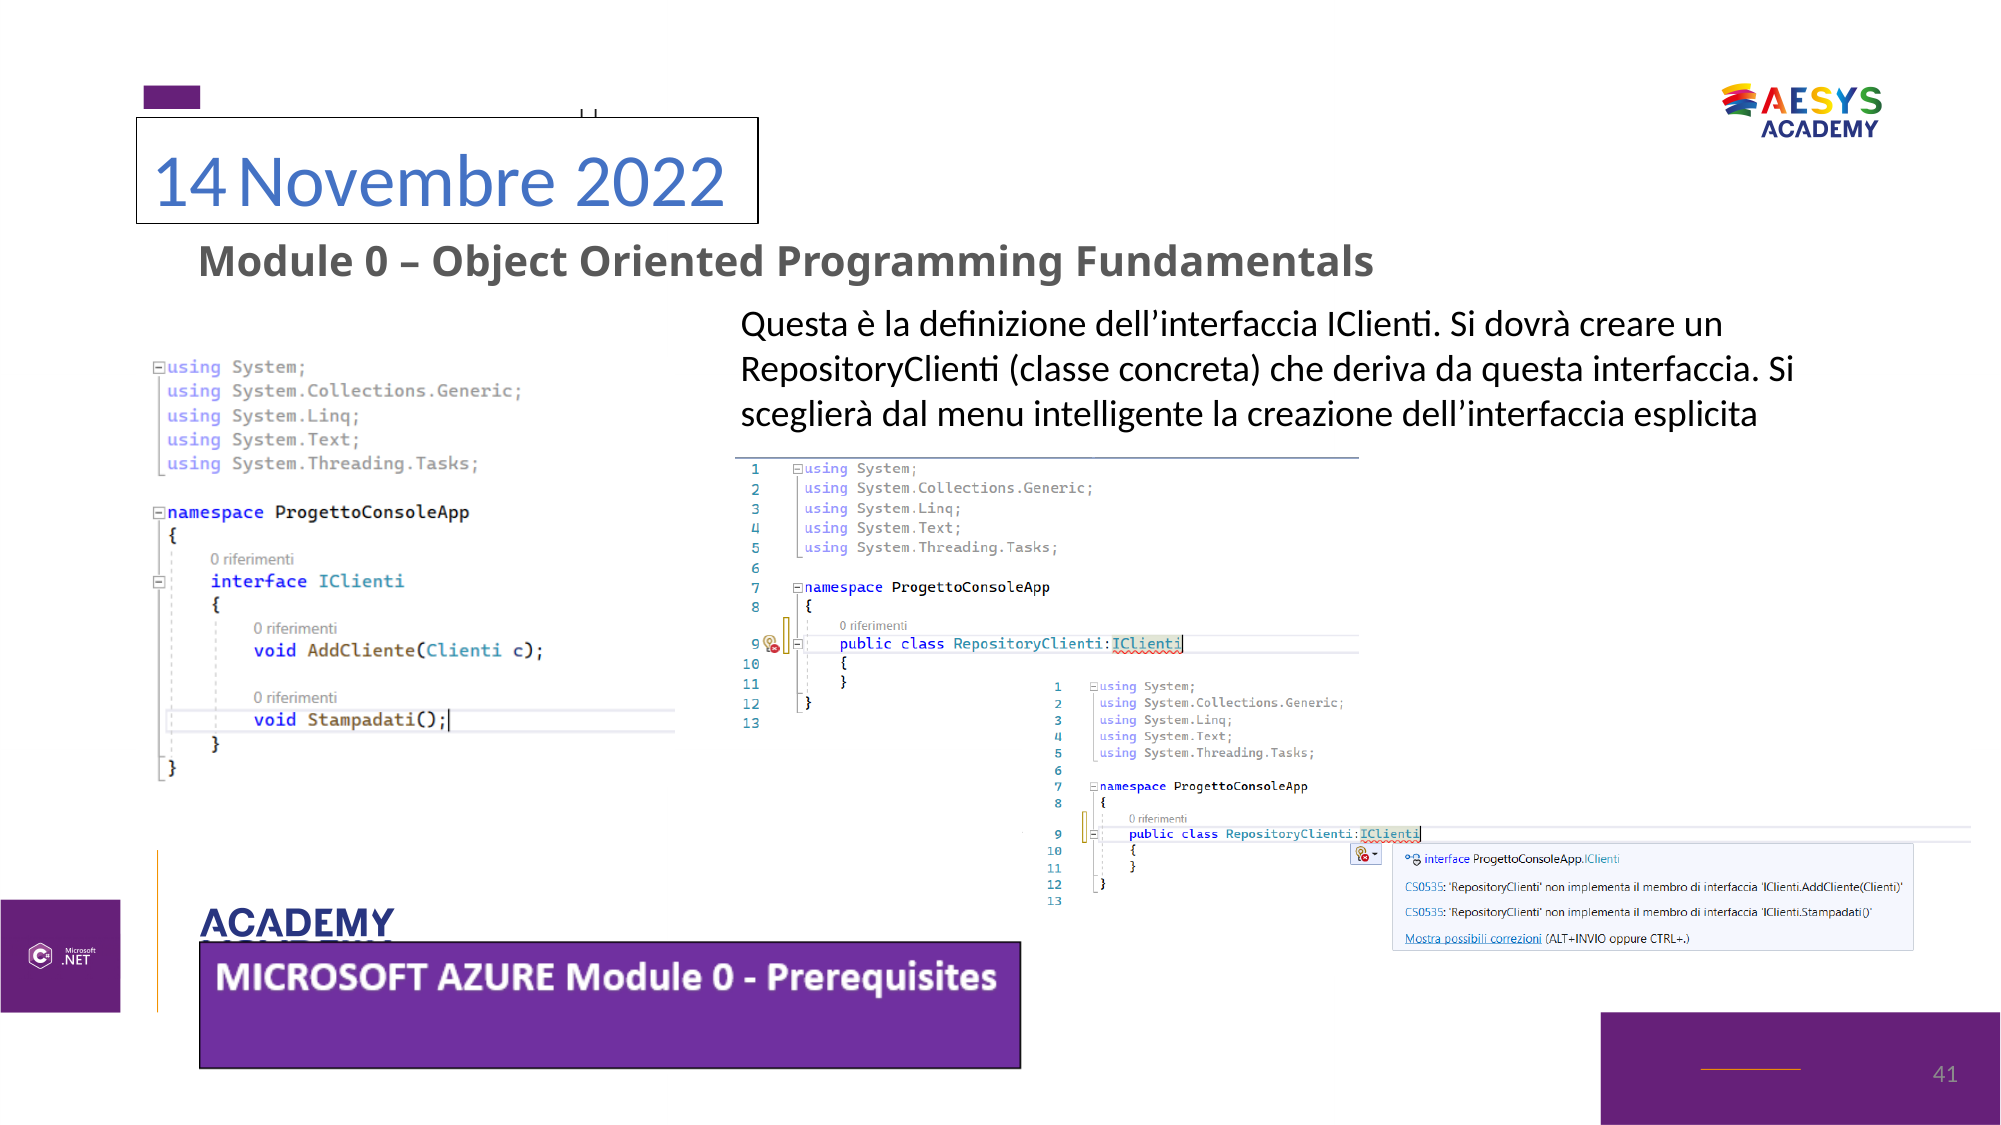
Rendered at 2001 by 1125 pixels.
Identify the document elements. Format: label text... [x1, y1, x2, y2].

text_box Questa è la definizione dell’interfaccia IClienti. Si dovrà creare un RepositoryClienti (classe concreta) che deriva da questa interfaccia. Si sceglierà dal menu intelligente la creazione dell’interfaccia esplicita [725, 291, 1811, 442]
text_box 14 Novembre 2022 [136, 117, 758, 224]
slide_number 41 [1412, 1042, 1974, 1102]
text_box Module 0 – Object Oriented Programming Fundamentals [182, 227, 1943, 293]
picture [0, 0, 2001, 1125]
